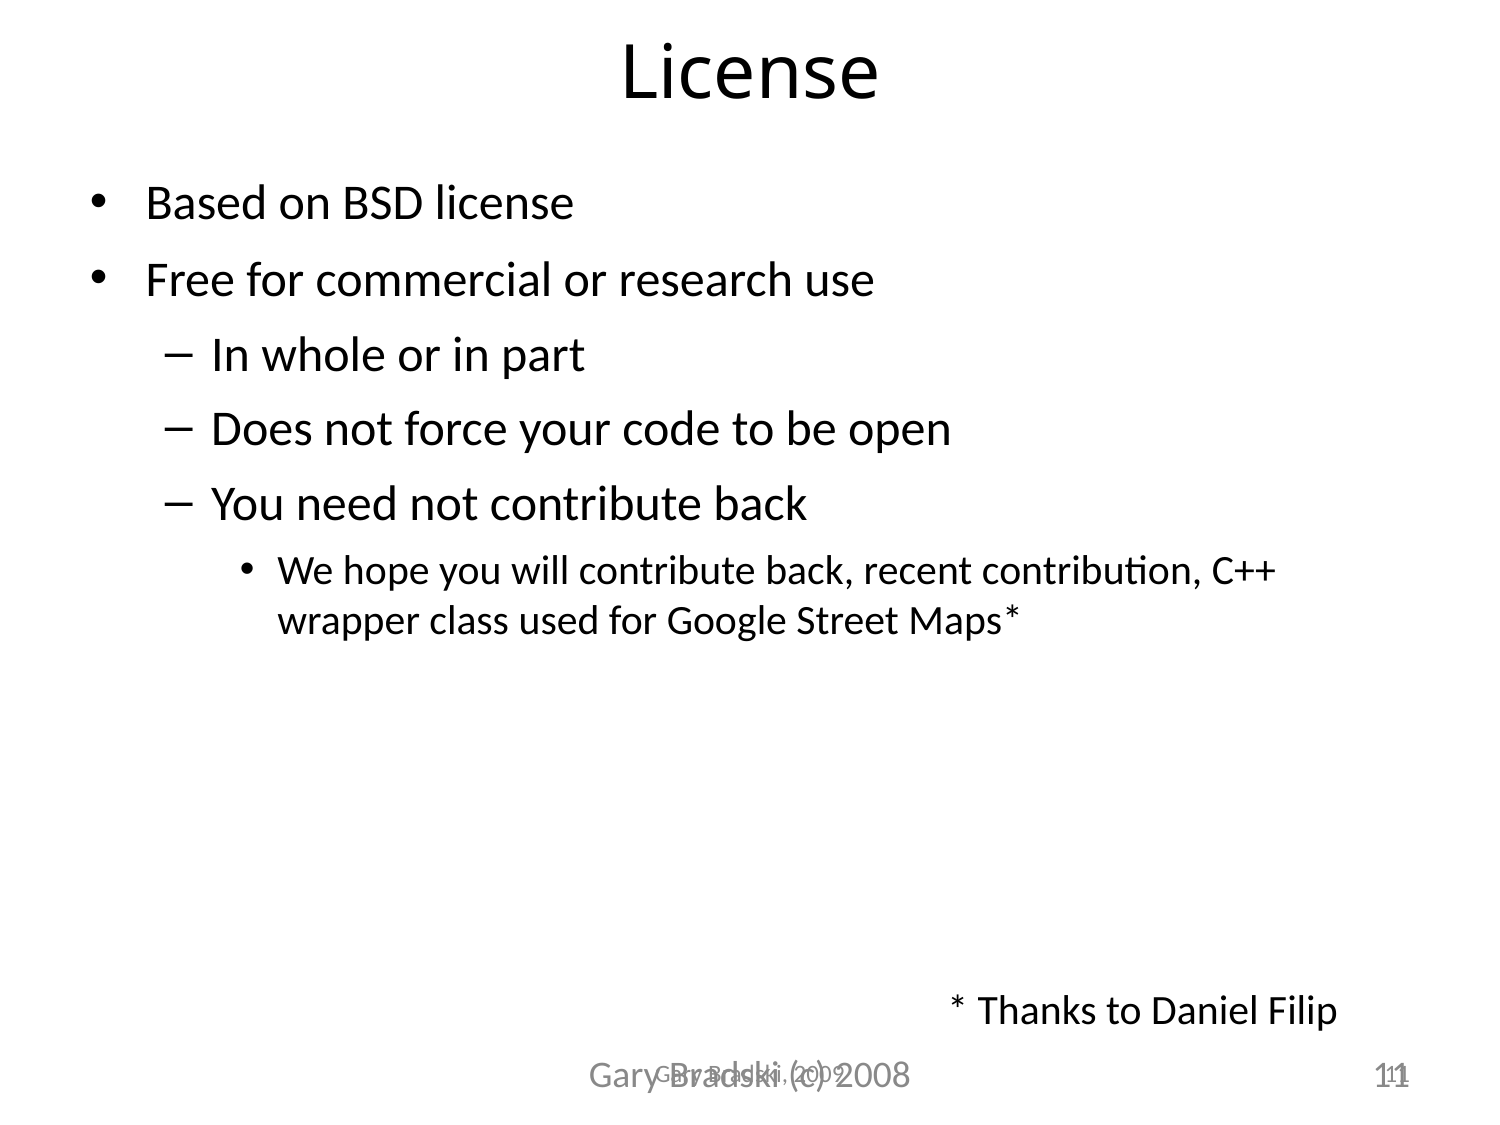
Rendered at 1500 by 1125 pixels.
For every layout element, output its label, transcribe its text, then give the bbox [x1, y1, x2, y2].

text_box Based on BSD license Free for commercial or research use In whole or in part Does not force your code to be open You need not contribute back We hope you will contribute back, recent contribution, C++ wrapper class used for Google Street Maps* [74, 162, 1425, 905]
slide_number 11 [1074, 1042, 1425, 1103]
text_box License [74, 0, 1425, 162]
footer Gary Bradski, 2009 [512, 1042, 988, 1103]
text_box * Thanks to Daniel Filip [932, 975, 1353, 1041]
